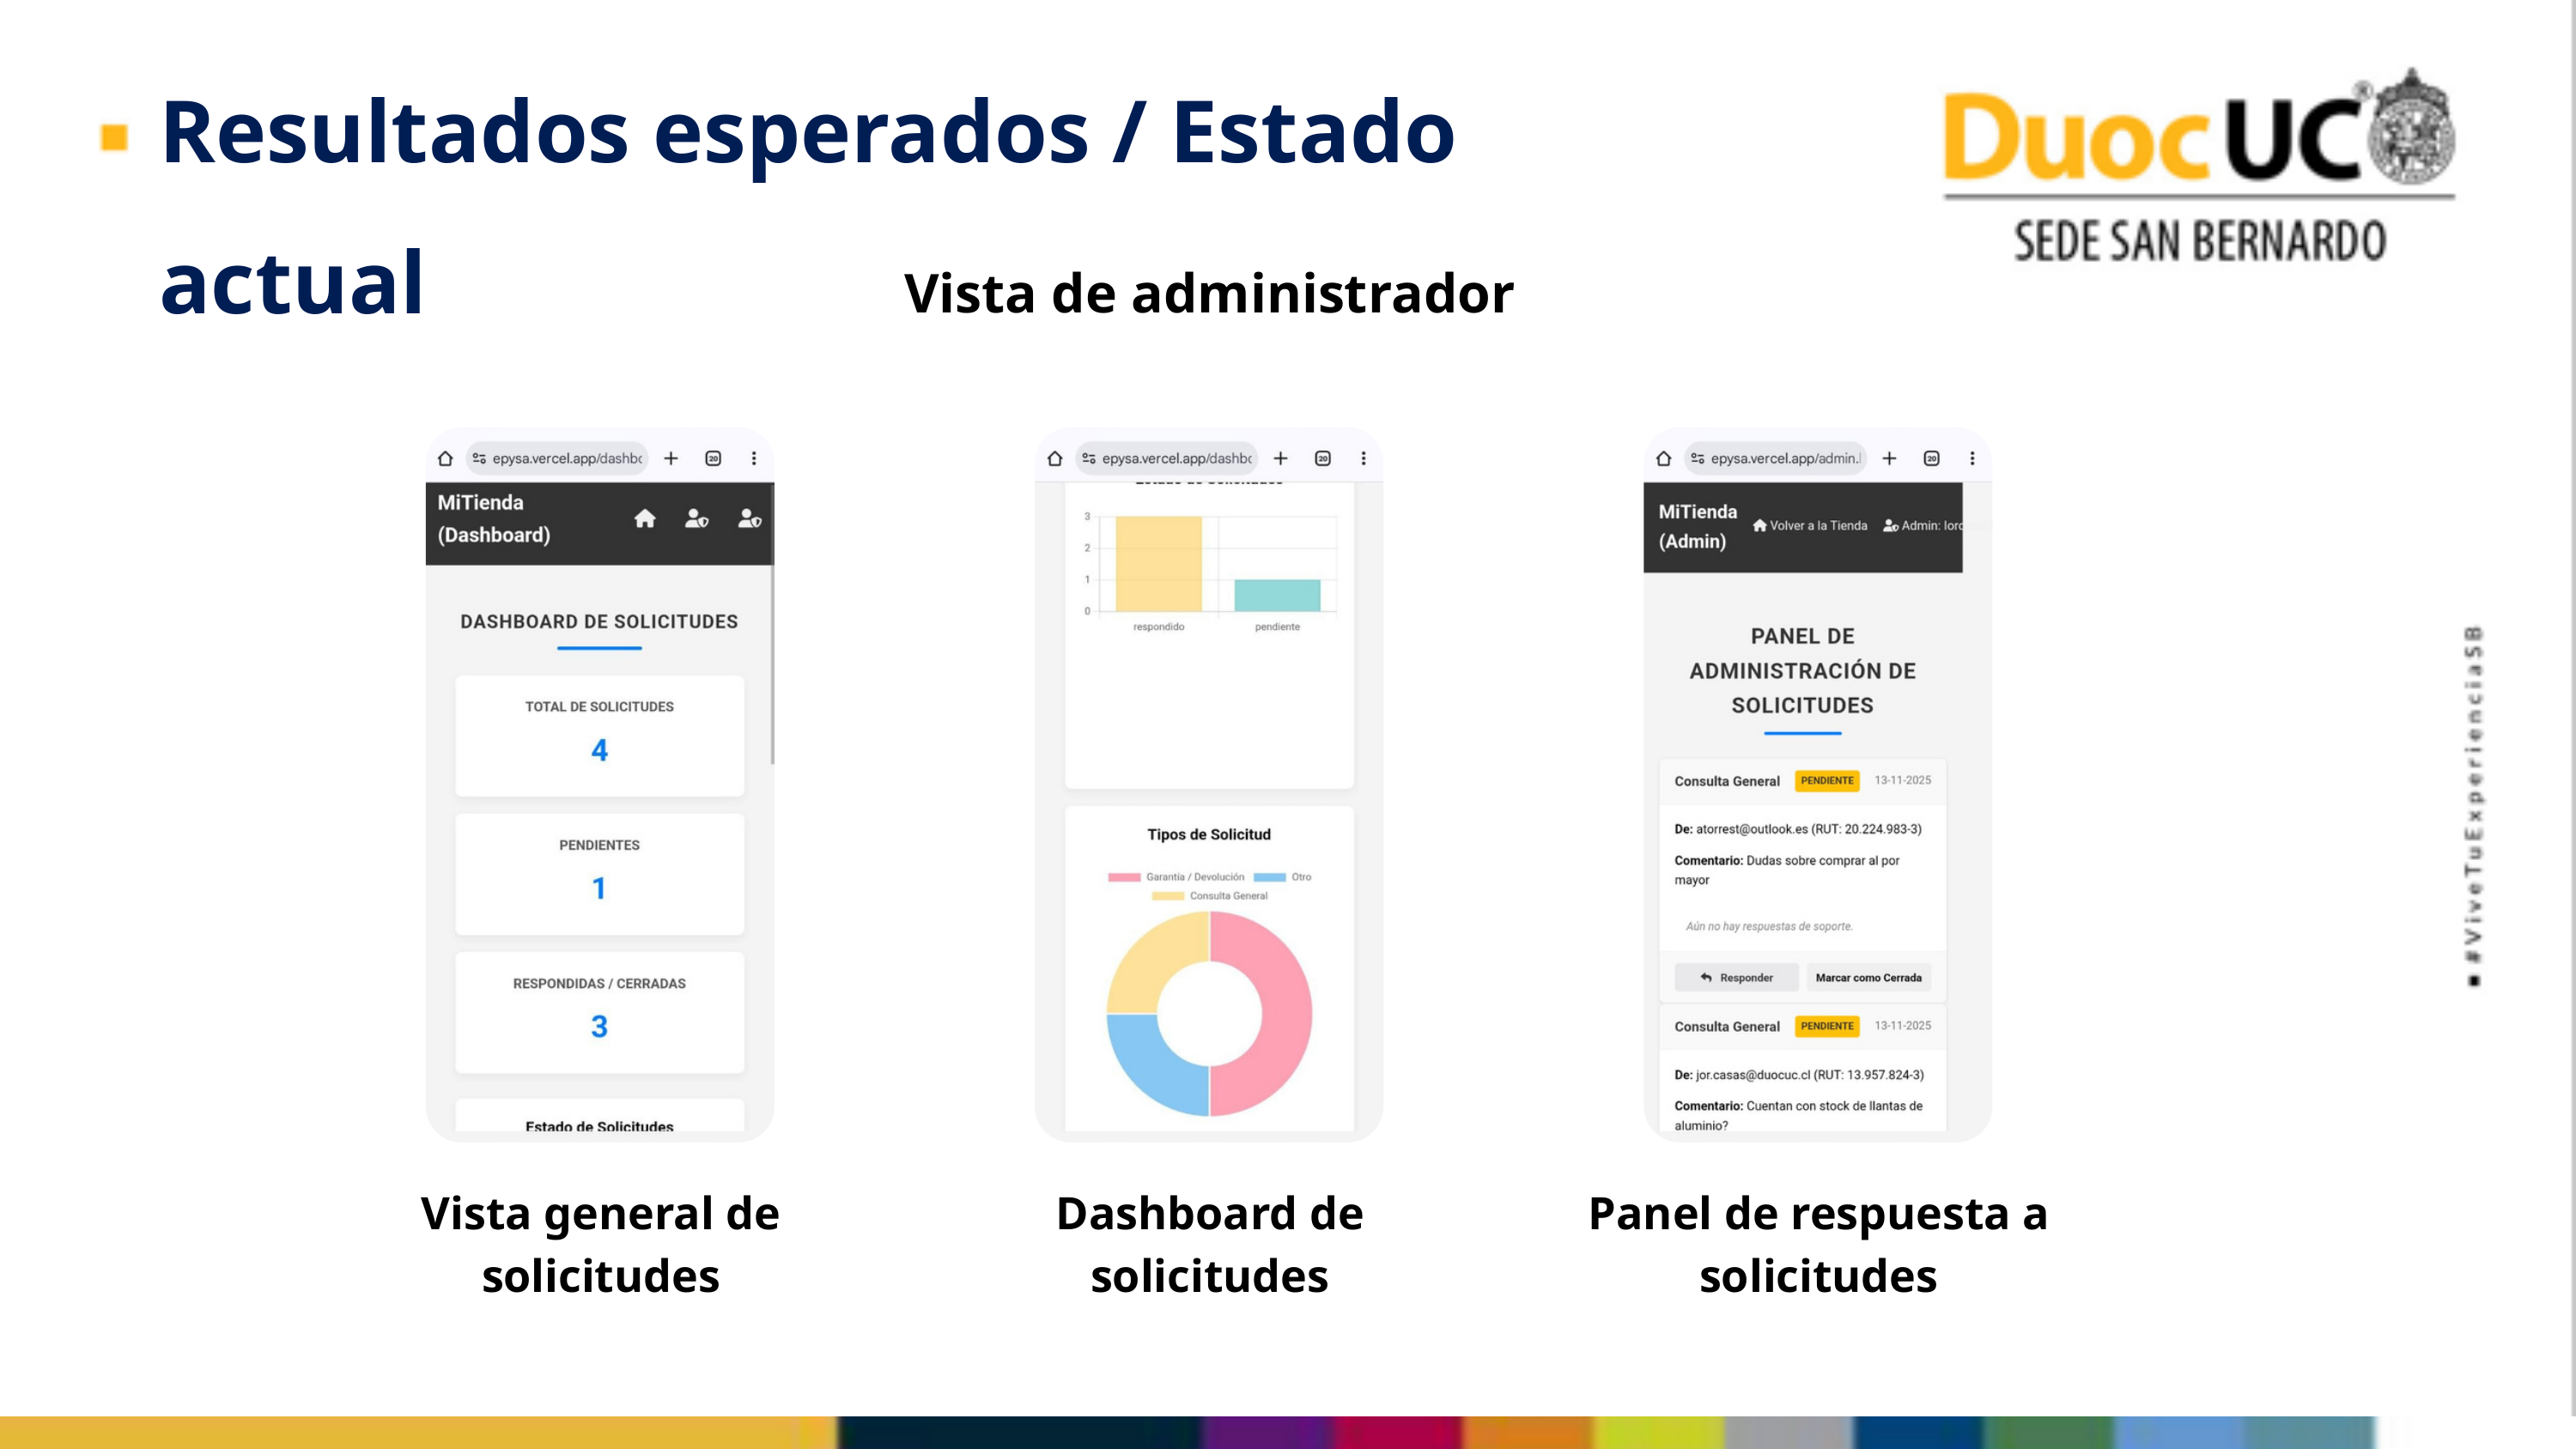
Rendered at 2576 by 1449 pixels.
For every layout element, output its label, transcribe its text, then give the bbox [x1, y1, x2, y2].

text_box Vista general de solicitudes [369, 1175, 833, 1301]
text_box Vista de administrador [814, 248, 1607, 324]
text_box Resultados esperados / Estado actual [159, 30, 1728, 330]
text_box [407, 415, 796, 1155]
text_box Panel de respuesta a solicitudes [1588, 1175, 2050, 1301]
text_box Dashboard de solicitudes [979, 1175, 1442, 1301]
text_box [0, 1416, 2576, 1449]
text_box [1625, 415, 2014, 1155]
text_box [1016, 415, 1405, 1155]
text_box [0, 0, 2576, 1416]
